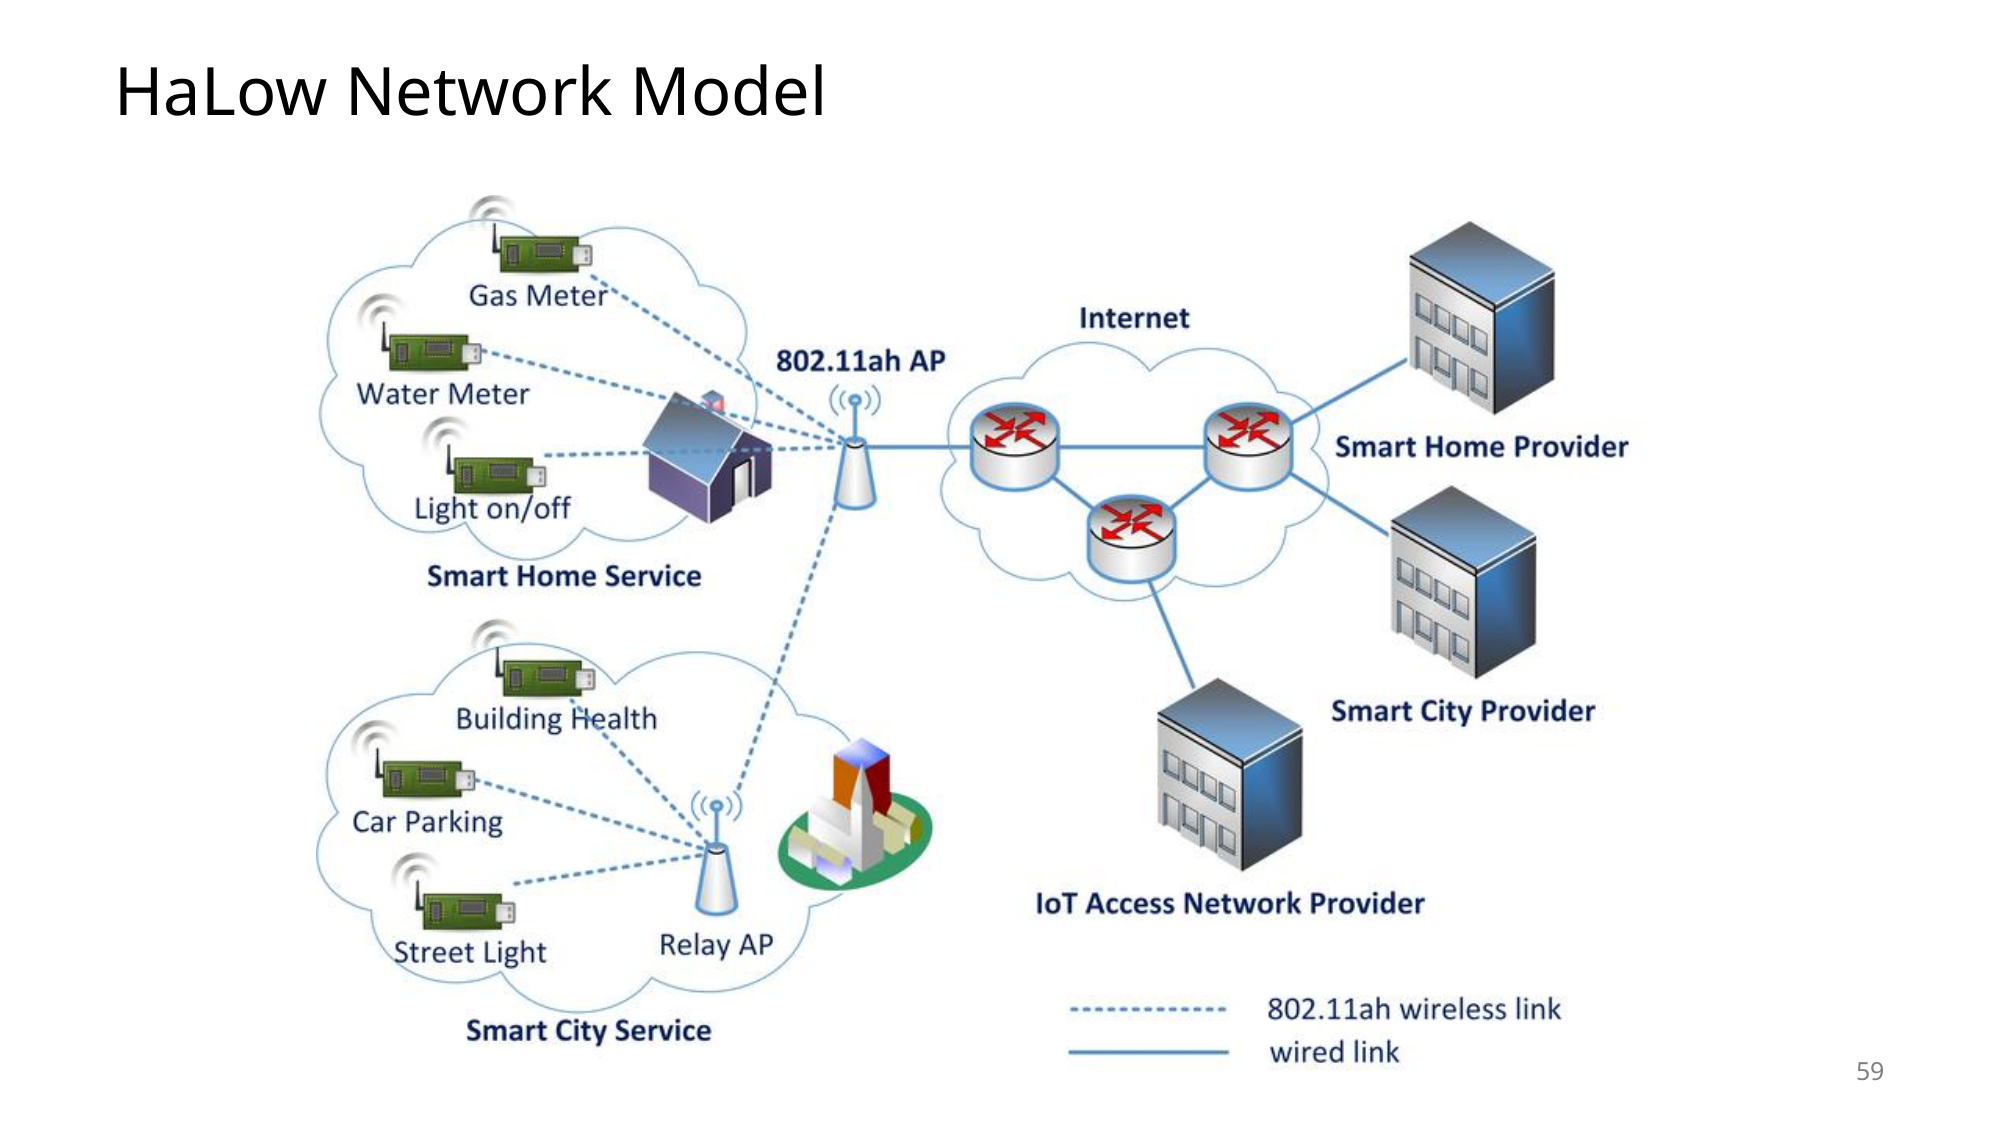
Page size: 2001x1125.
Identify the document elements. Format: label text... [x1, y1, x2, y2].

picture [316, 195, 1646, 1088]
slide_number 59 [1749, 1042, 1900, 1103]
title HaLow Network Model [99, 37, 1900, 150]
